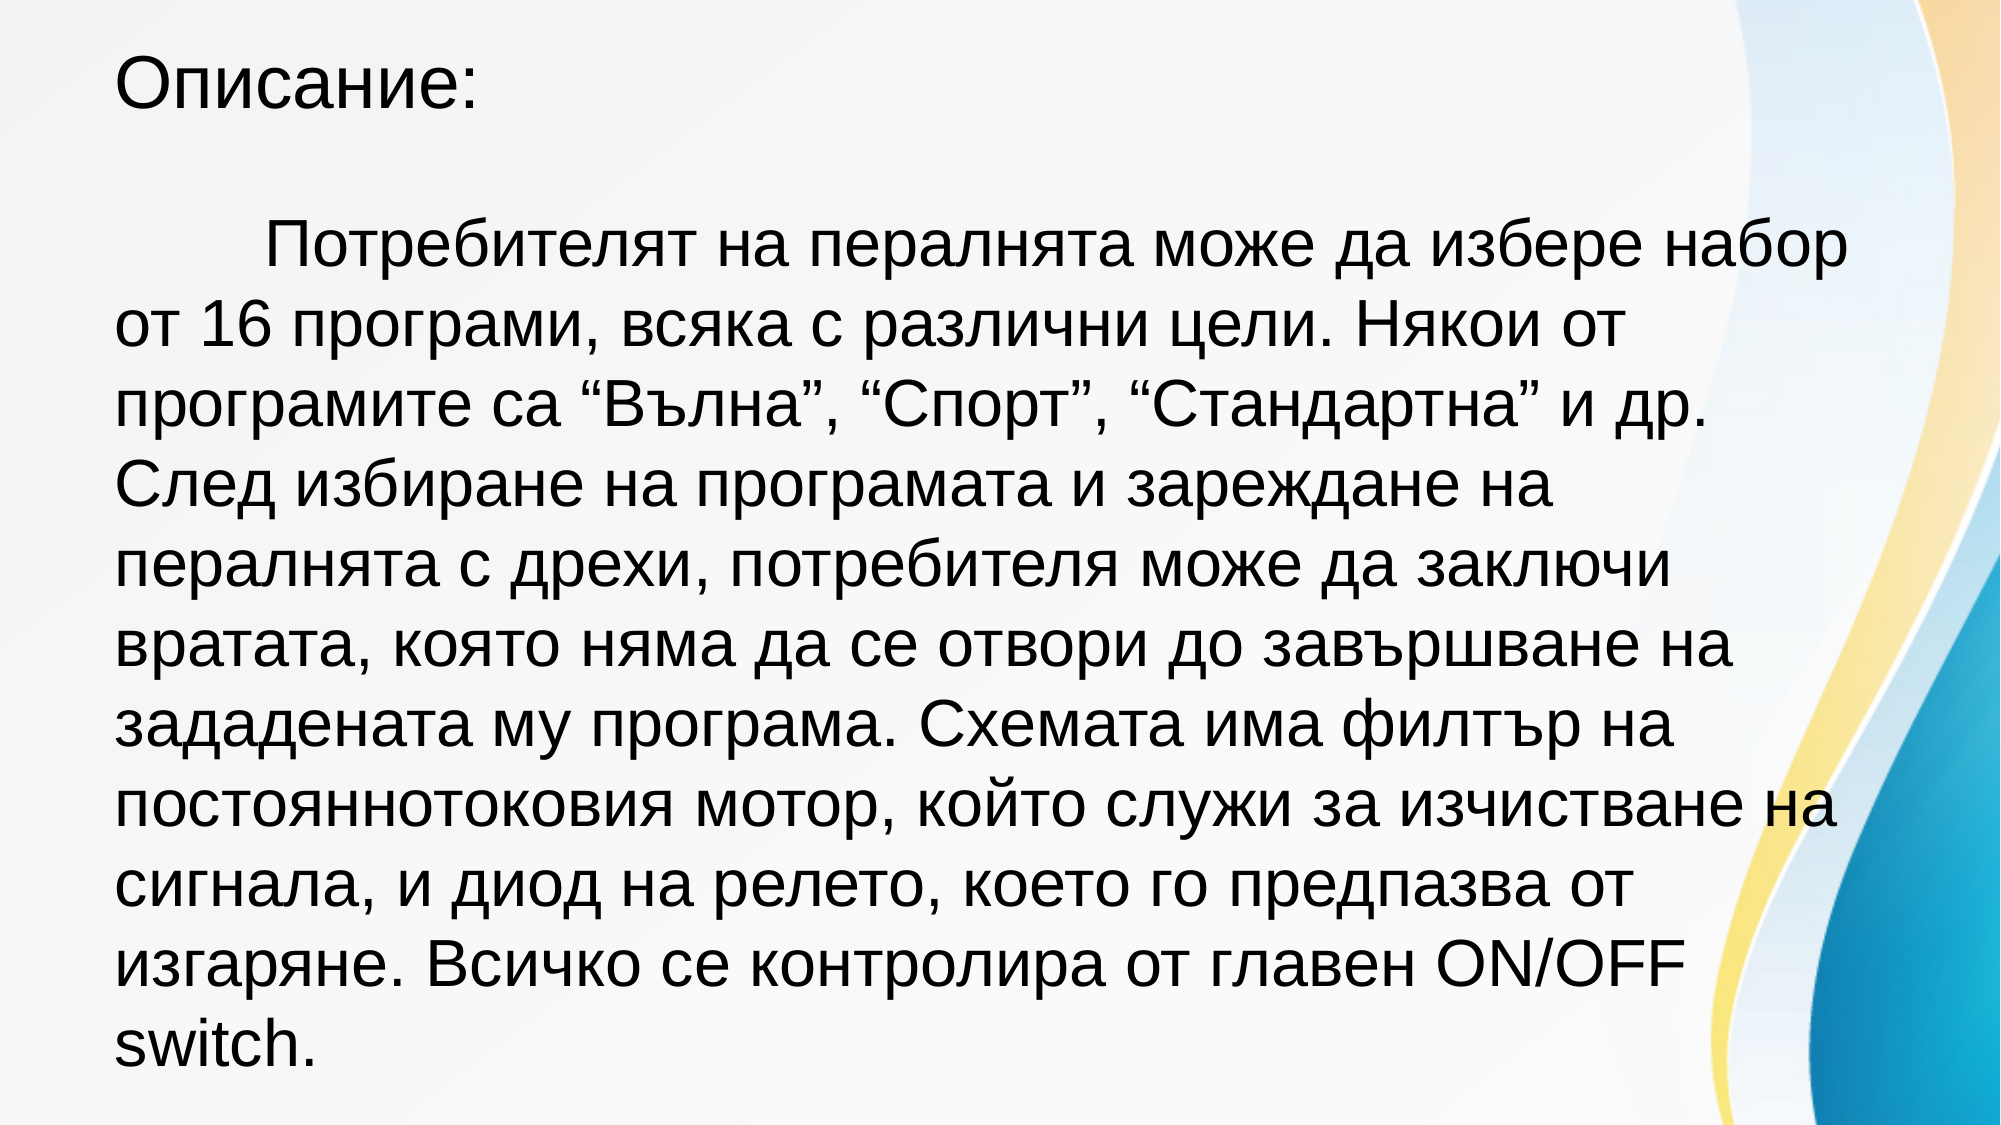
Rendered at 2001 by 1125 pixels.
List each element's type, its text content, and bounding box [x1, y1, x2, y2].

picture [0, 0, 2001, 1125]
title Описание: [99, 30, 1901, 127]
list Потребителят на пералнята може да избере набор от 16 програми, всяка с различни цели. Някои от програмите са “Вълна”, “Спорт”, “Стандартна” и др. След избиране на програмата и зареждане на пералнята с дрехи, потребителя може да заключи вратата, която няма да се отвори до завършване на зададената му програма. Схемата има филтър на постояннотоковия мотор, който служи за изчистване на сигнала, и диод на релето, което го предпазва от изгаряне. Всичко се контролира от главен ON/OFF switch. [99, 192, 1901, 1006]
